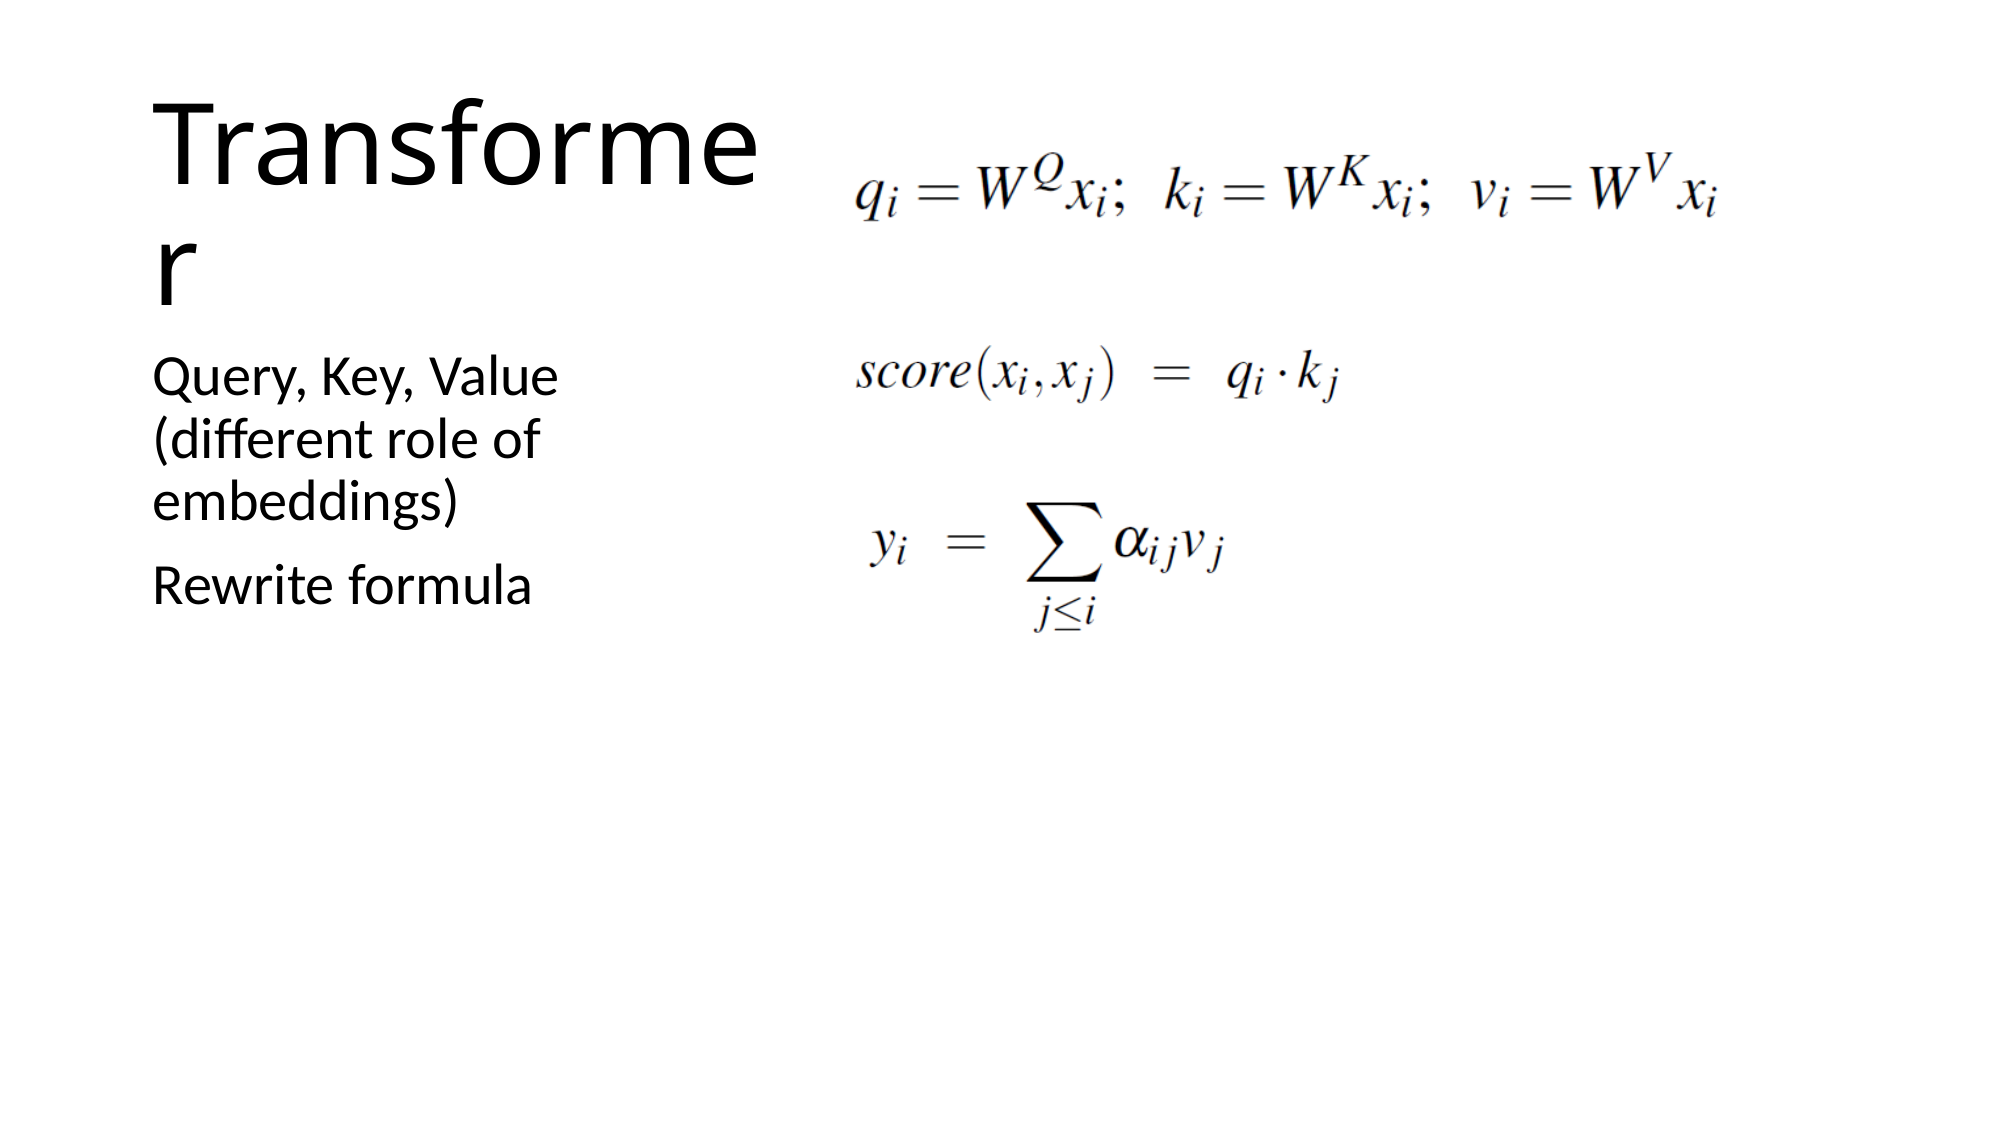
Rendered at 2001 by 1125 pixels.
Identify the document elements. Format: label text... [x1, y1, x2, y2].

list Query, Key, Value (different role of embeddings) Rewrite formula [137, 337, 783, 963]
picture [831, 323, 1359, 432]
title Transformer [137, 75, 783, 337]
picture [831, 134, 1764, 264]
picture [831, 482, 1278, 655]
